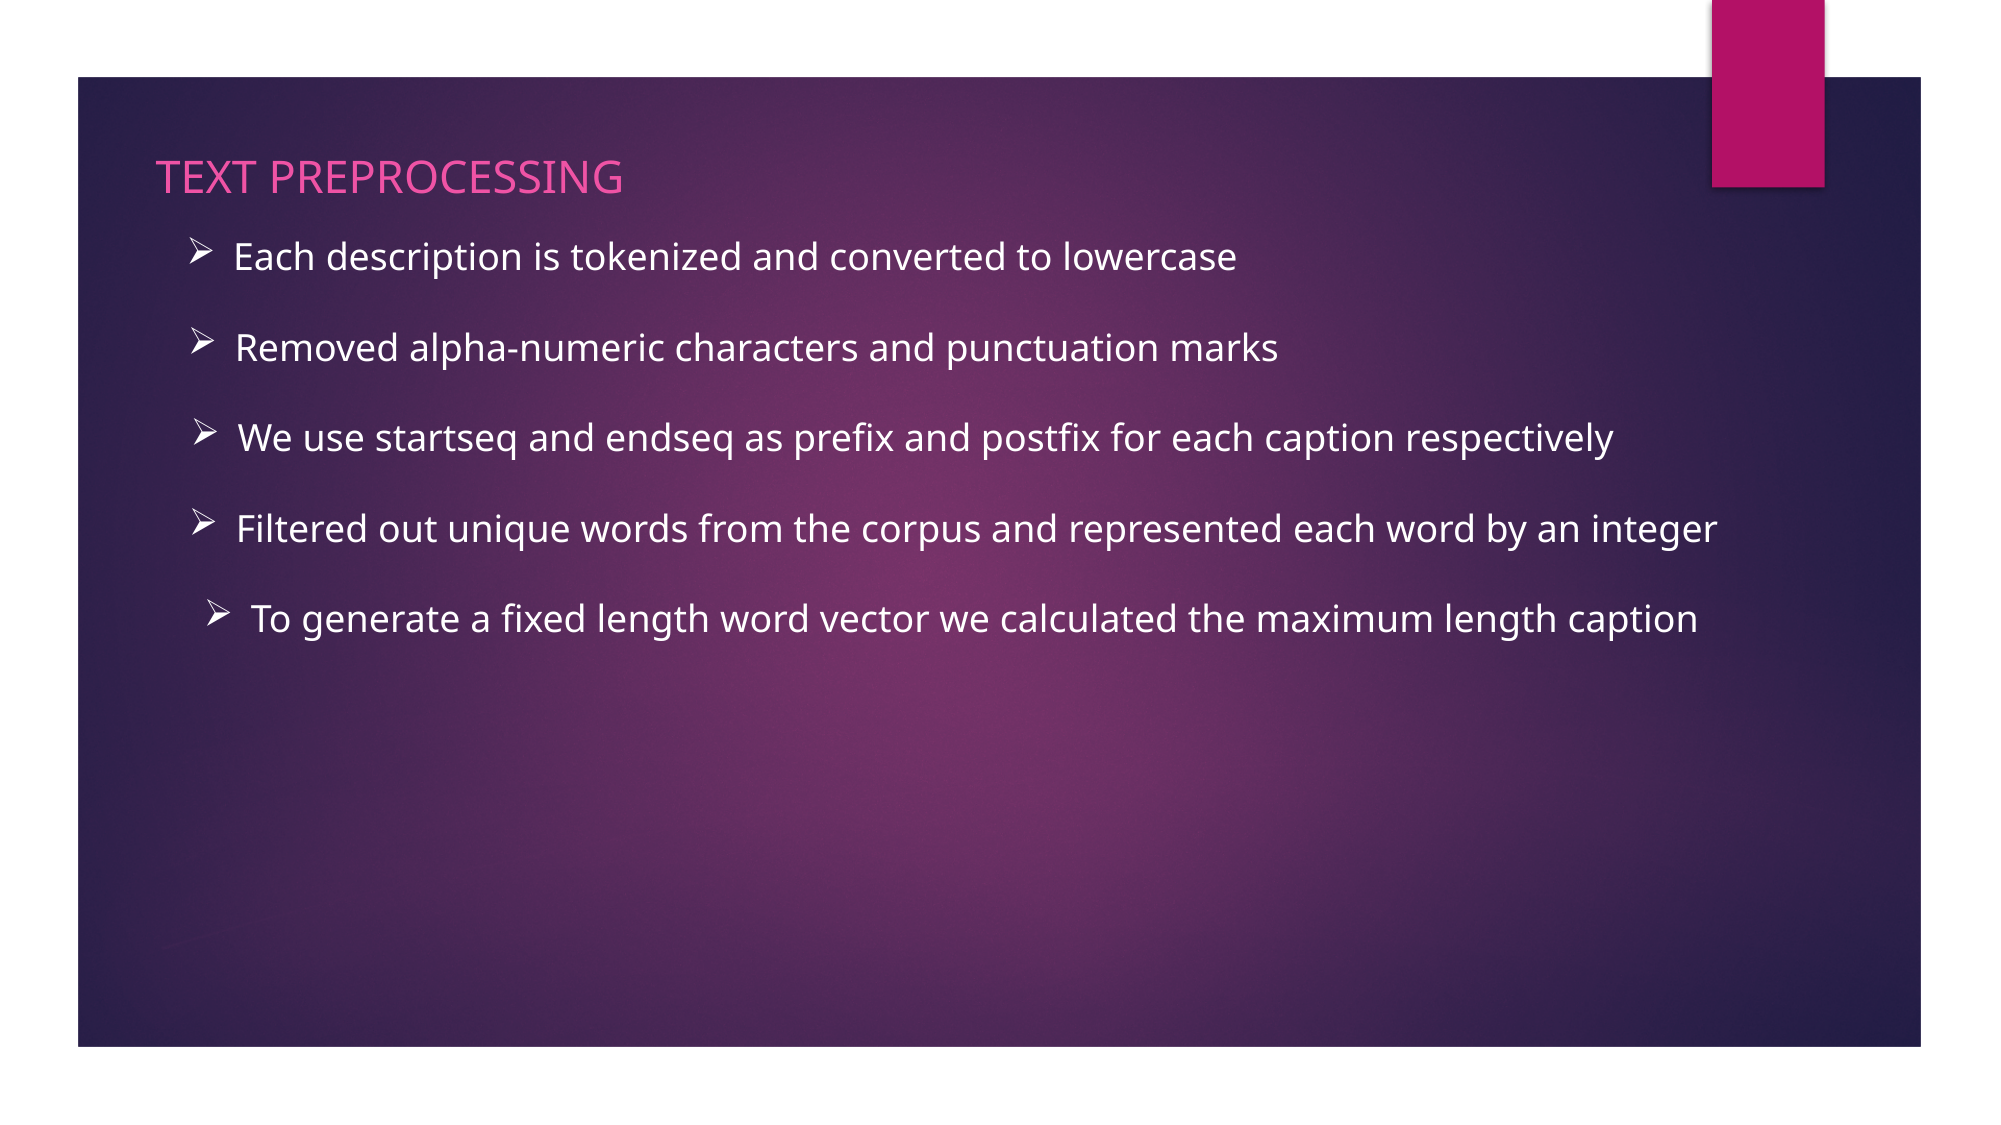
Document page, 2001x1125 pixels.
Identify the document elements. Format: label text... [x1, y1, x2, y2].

subtitle TEXT PREPROCESSING [140, 140, 689, 211]
text_box We use startseq and endseq as prefix and postfix for each caption respectively [175, 406, 1630, 467]
text_box To generate a fixed length word vector we calculated the maximum length caption [189, 587, 1716, 648]
text_box Filtered out unique words from the corpus and represented each word by an integer [174, 497, 1735, 557]
text_box Removed alpha-numeric characters and punctuation marks [173, 316, 1295, 376]
text_box Each description is tokenized and converted to lowercase [171, 225, 1254, 286]
